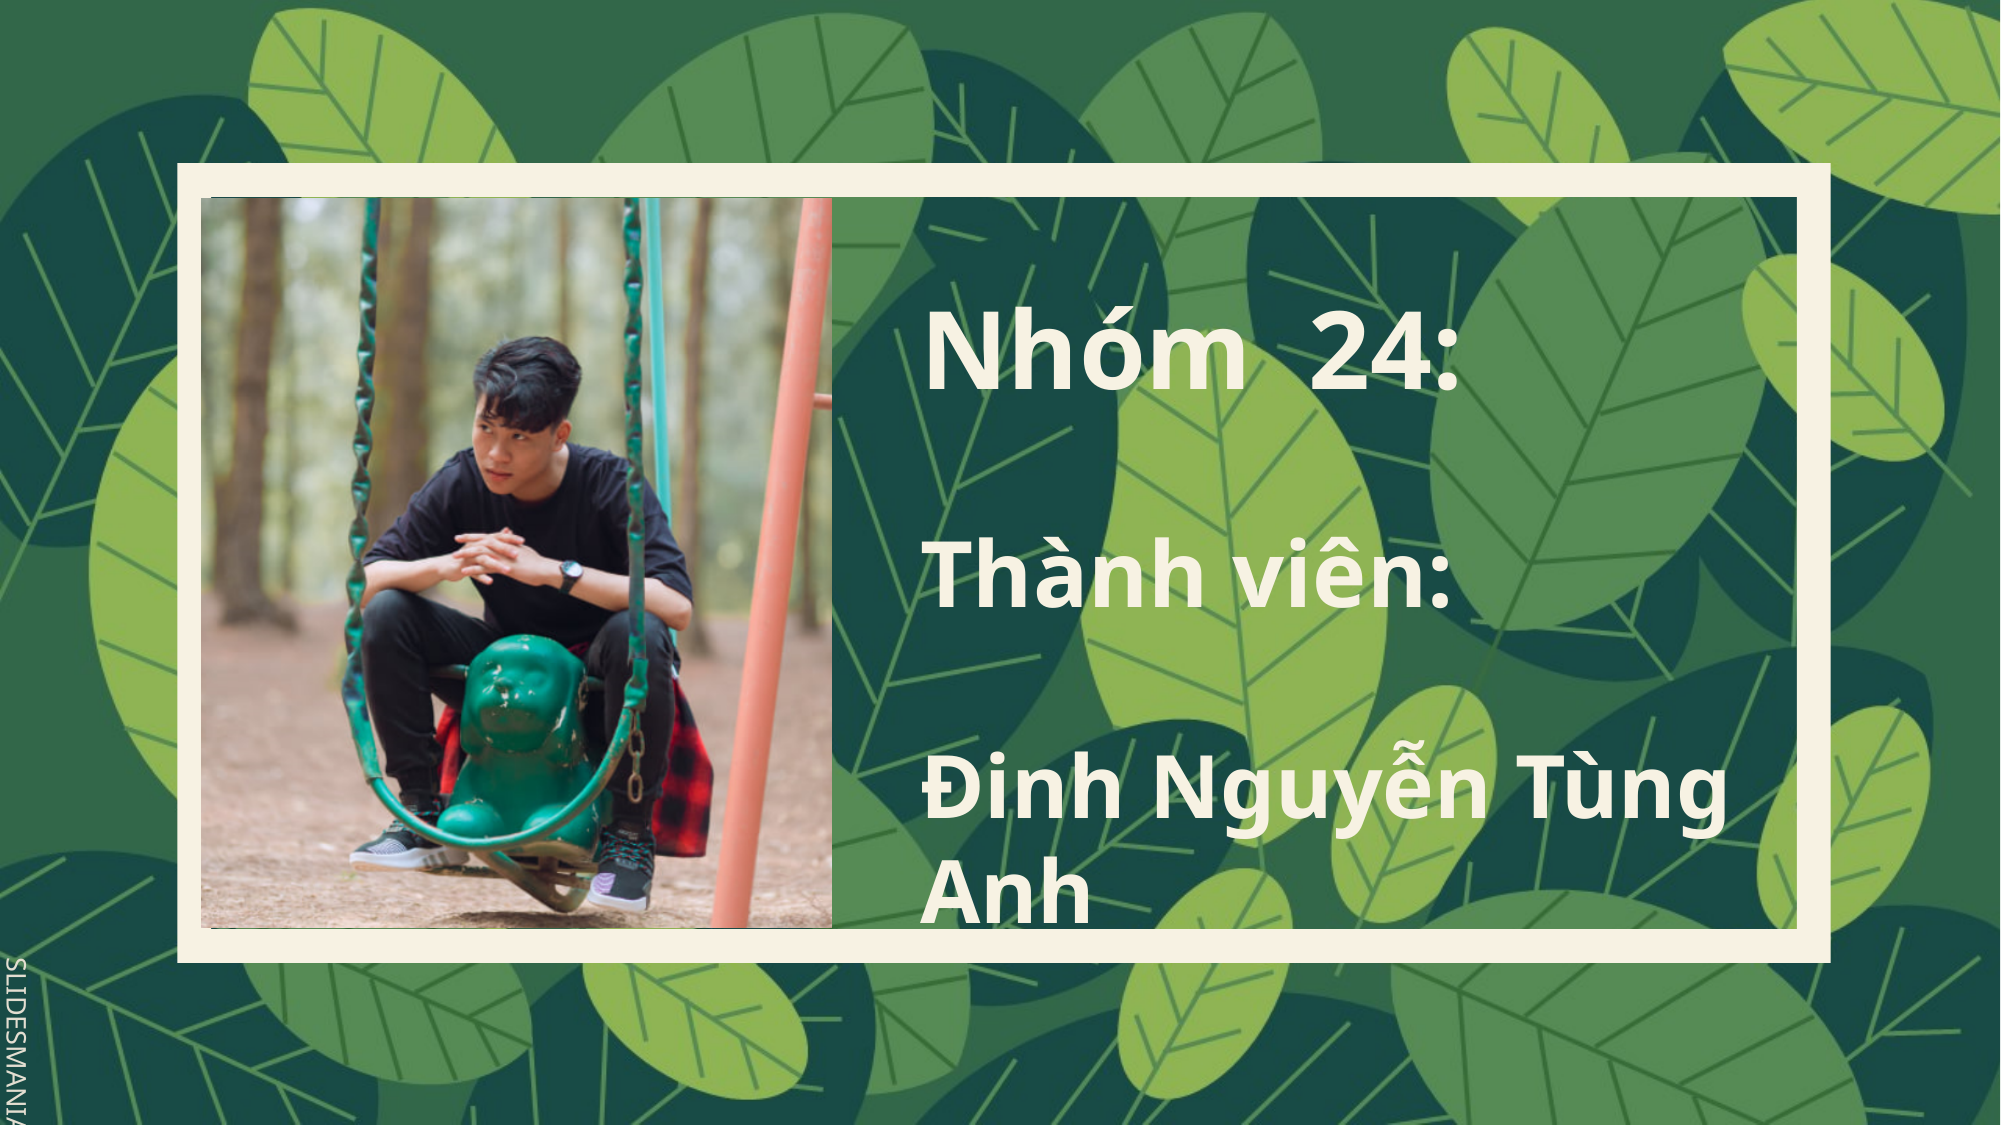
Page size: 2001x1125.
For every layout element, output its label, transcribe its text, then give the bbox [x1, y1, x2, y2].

text_box [177, 163, 1831, 963]
picture [0, 0, 2001, 1125]
text_box Nhóm 24: Thành viên: Đinh Nguyễn Tùng Anh [905, 273, 1862, 894]
